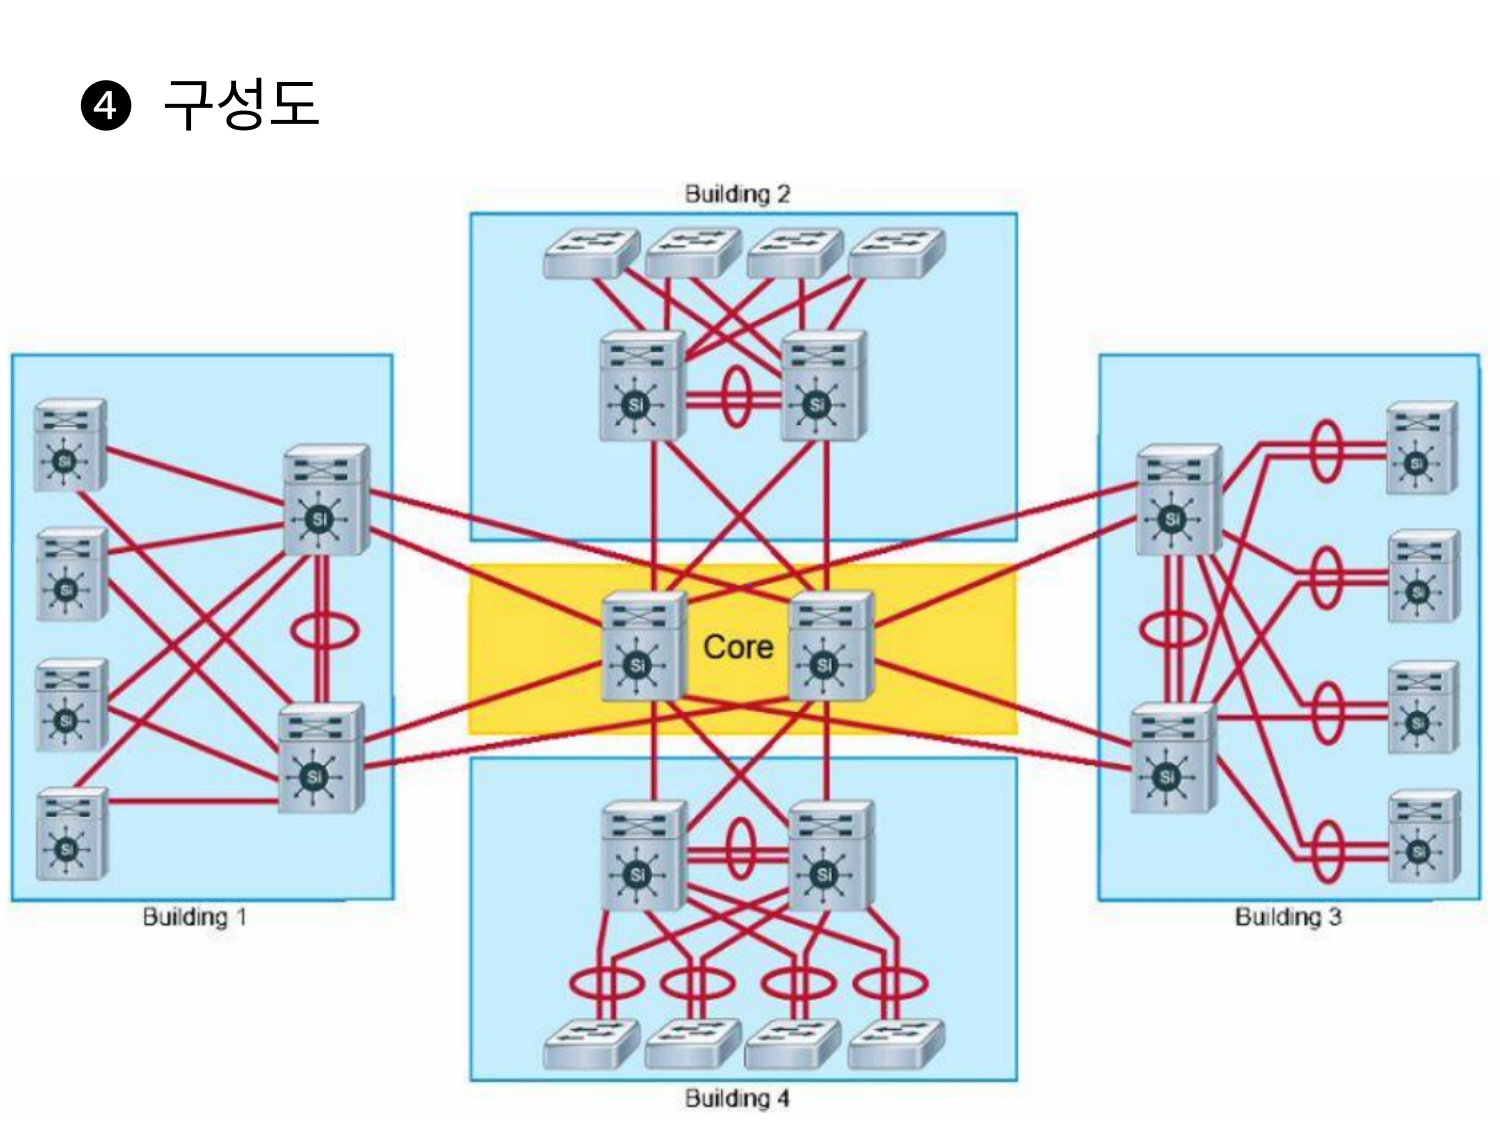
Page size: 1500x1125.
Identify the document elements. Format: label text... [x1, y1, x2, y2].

text_box ❹ 구성도 [64, 68, 1359, 181]
picture [0, 181, 1500, 1115]
